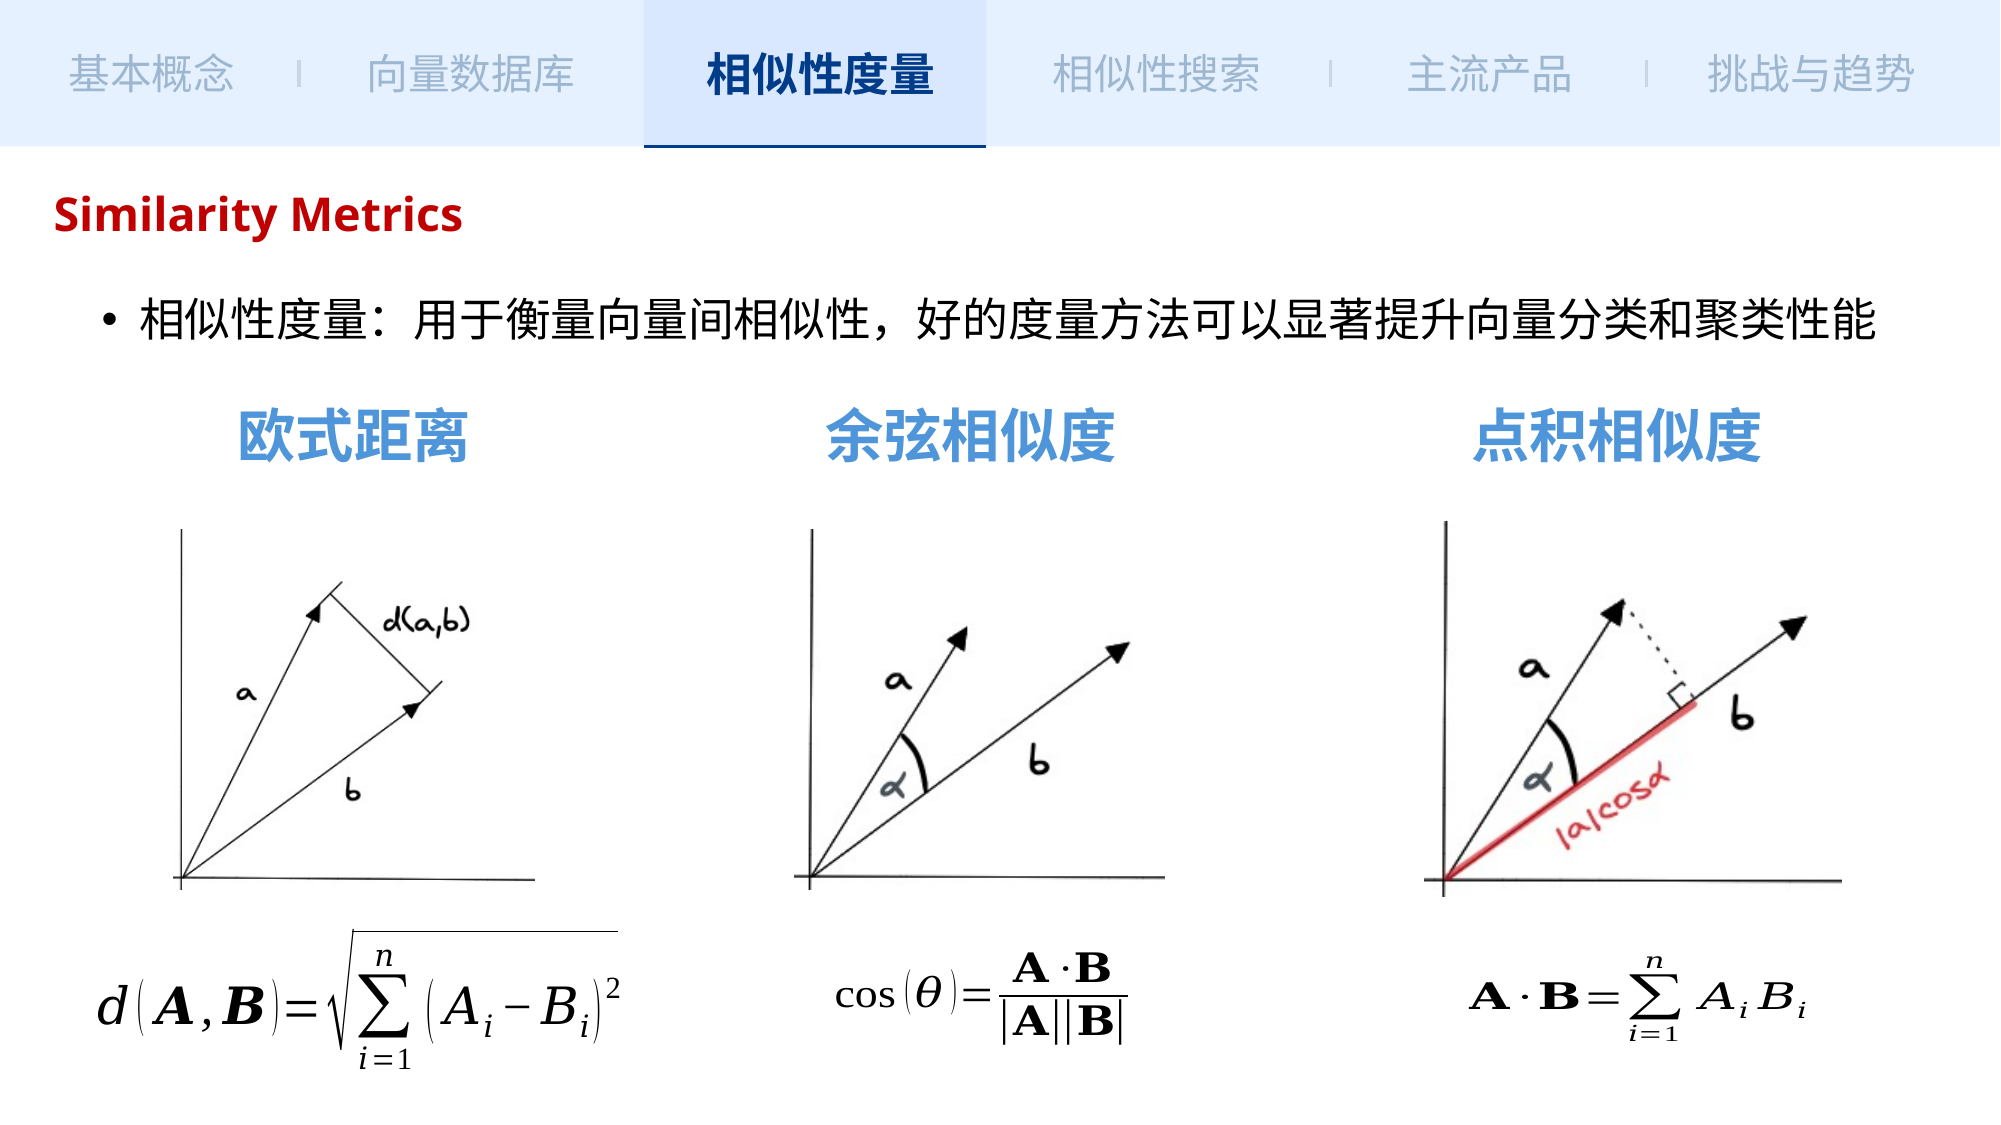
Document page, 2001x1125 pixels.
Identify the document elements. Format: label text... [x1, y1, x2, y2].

text_box 挑战与趋势 [1692, 40, 1954, 105]
picture [793, 529, 1166, 890]
picture [173, 529, 535, 890]
picture [1424, 521, 1842, 898]
text_box 向量数据库 [351, 40, 591, 105]
text_box [0, 0, 642, 148]
list 相似性度量：用于衡量向量间相似性，好的度量方法可以显著提升向量分类和聚类性能 [86, 283, 1907, 373]
text_box [988, 0, 2000, 148]
text_box 主流产品 [1391, 40, 1589, 105]
text_box 相似性度量 [691, 37, 951, 108]
text_box 余弦相似度 [810, 392, 1132, 477]
text_box 点积相似度 [1456, 392, 1778, 477]
text_box 基本概念 [53, 40, 251, 105]
text_box 欧式距离 [222, 392, 486, 477]
text_box 相似性搜索 [1037, 40, 1277, 105]
text_box [642, 0, 988, 148]
title Similarity Metrics [38, 167, 578, 265]
